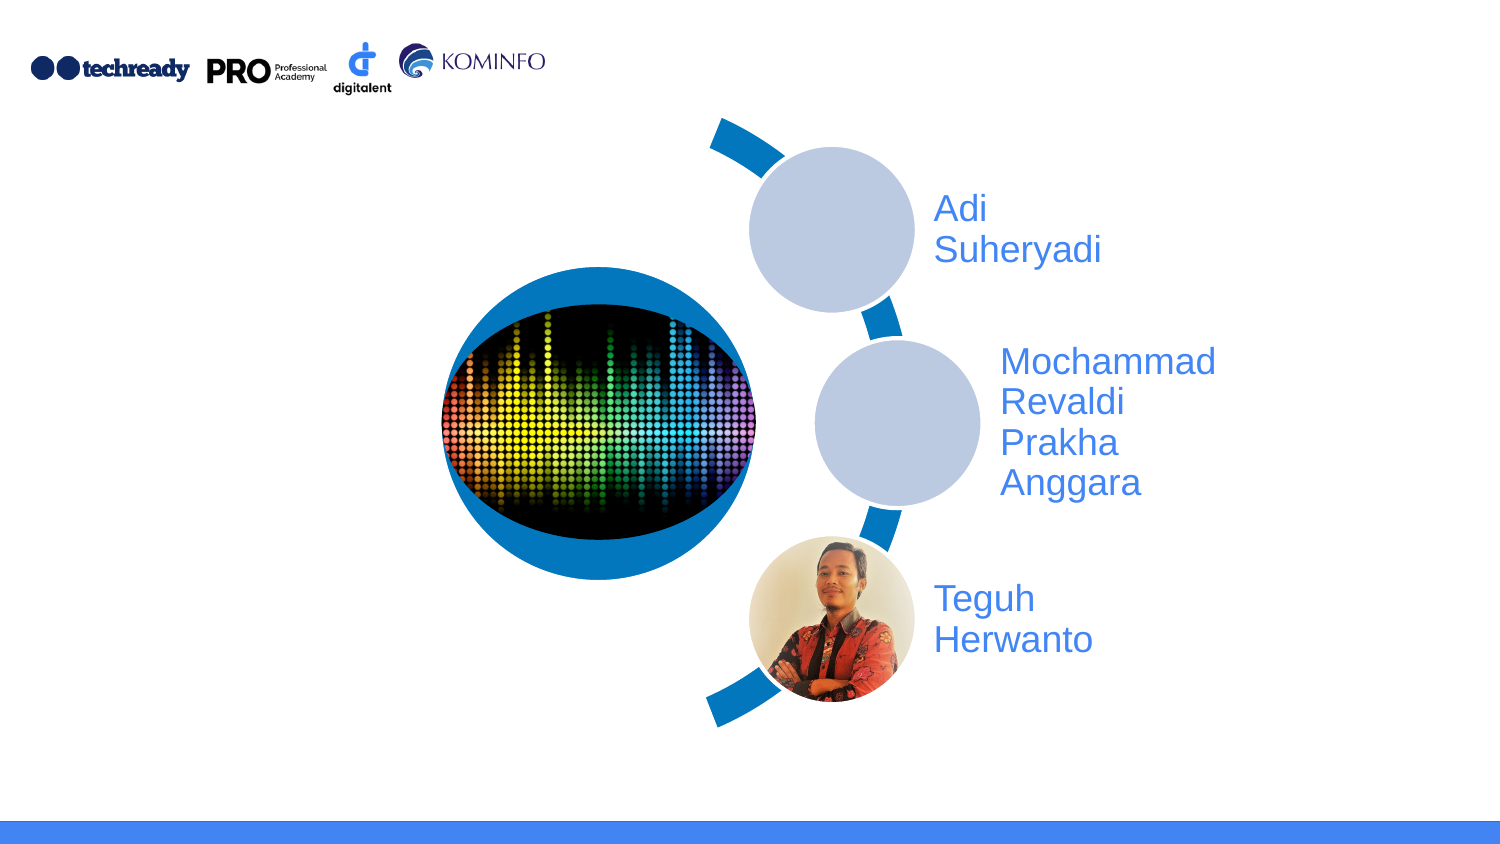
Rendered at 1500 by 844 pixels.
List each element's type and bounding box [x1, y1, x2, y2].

picture [441, 304, 756, 541]
text_box [249, 88, 1251, 756]
picture [24, 24, 557, 105]
